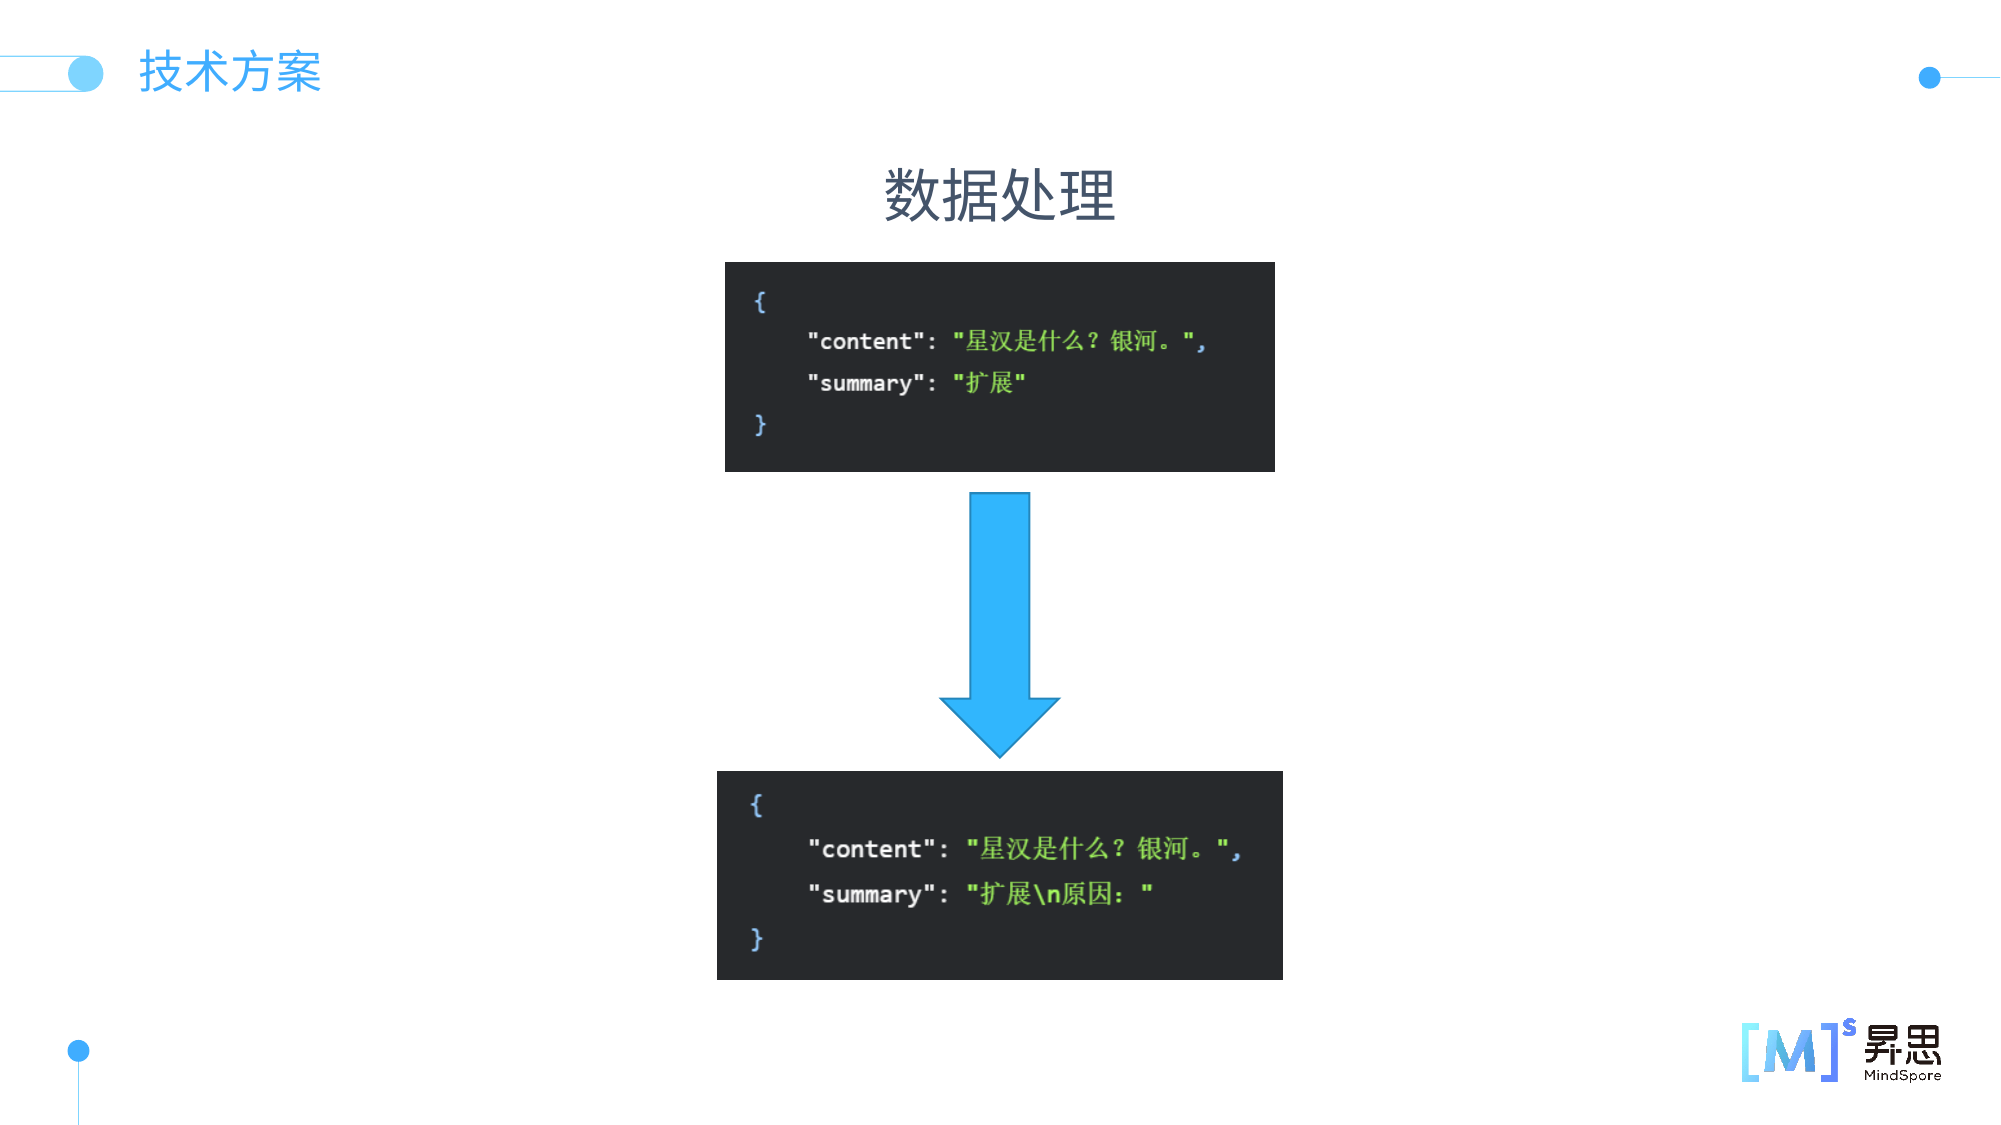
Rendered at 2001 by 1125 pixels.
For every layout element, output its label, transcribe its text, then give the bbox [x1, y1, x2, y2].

picture [1742, 1018, 1941, 1083]
list 数据处理 [850, 160, 1150, 251]
list 技术方案 [124, 42, 1305, 114]
text_box [938, 492, 1062, 760]
picture [717, 771, 1283, 980]
picture [725, 262, 1275, 472]
